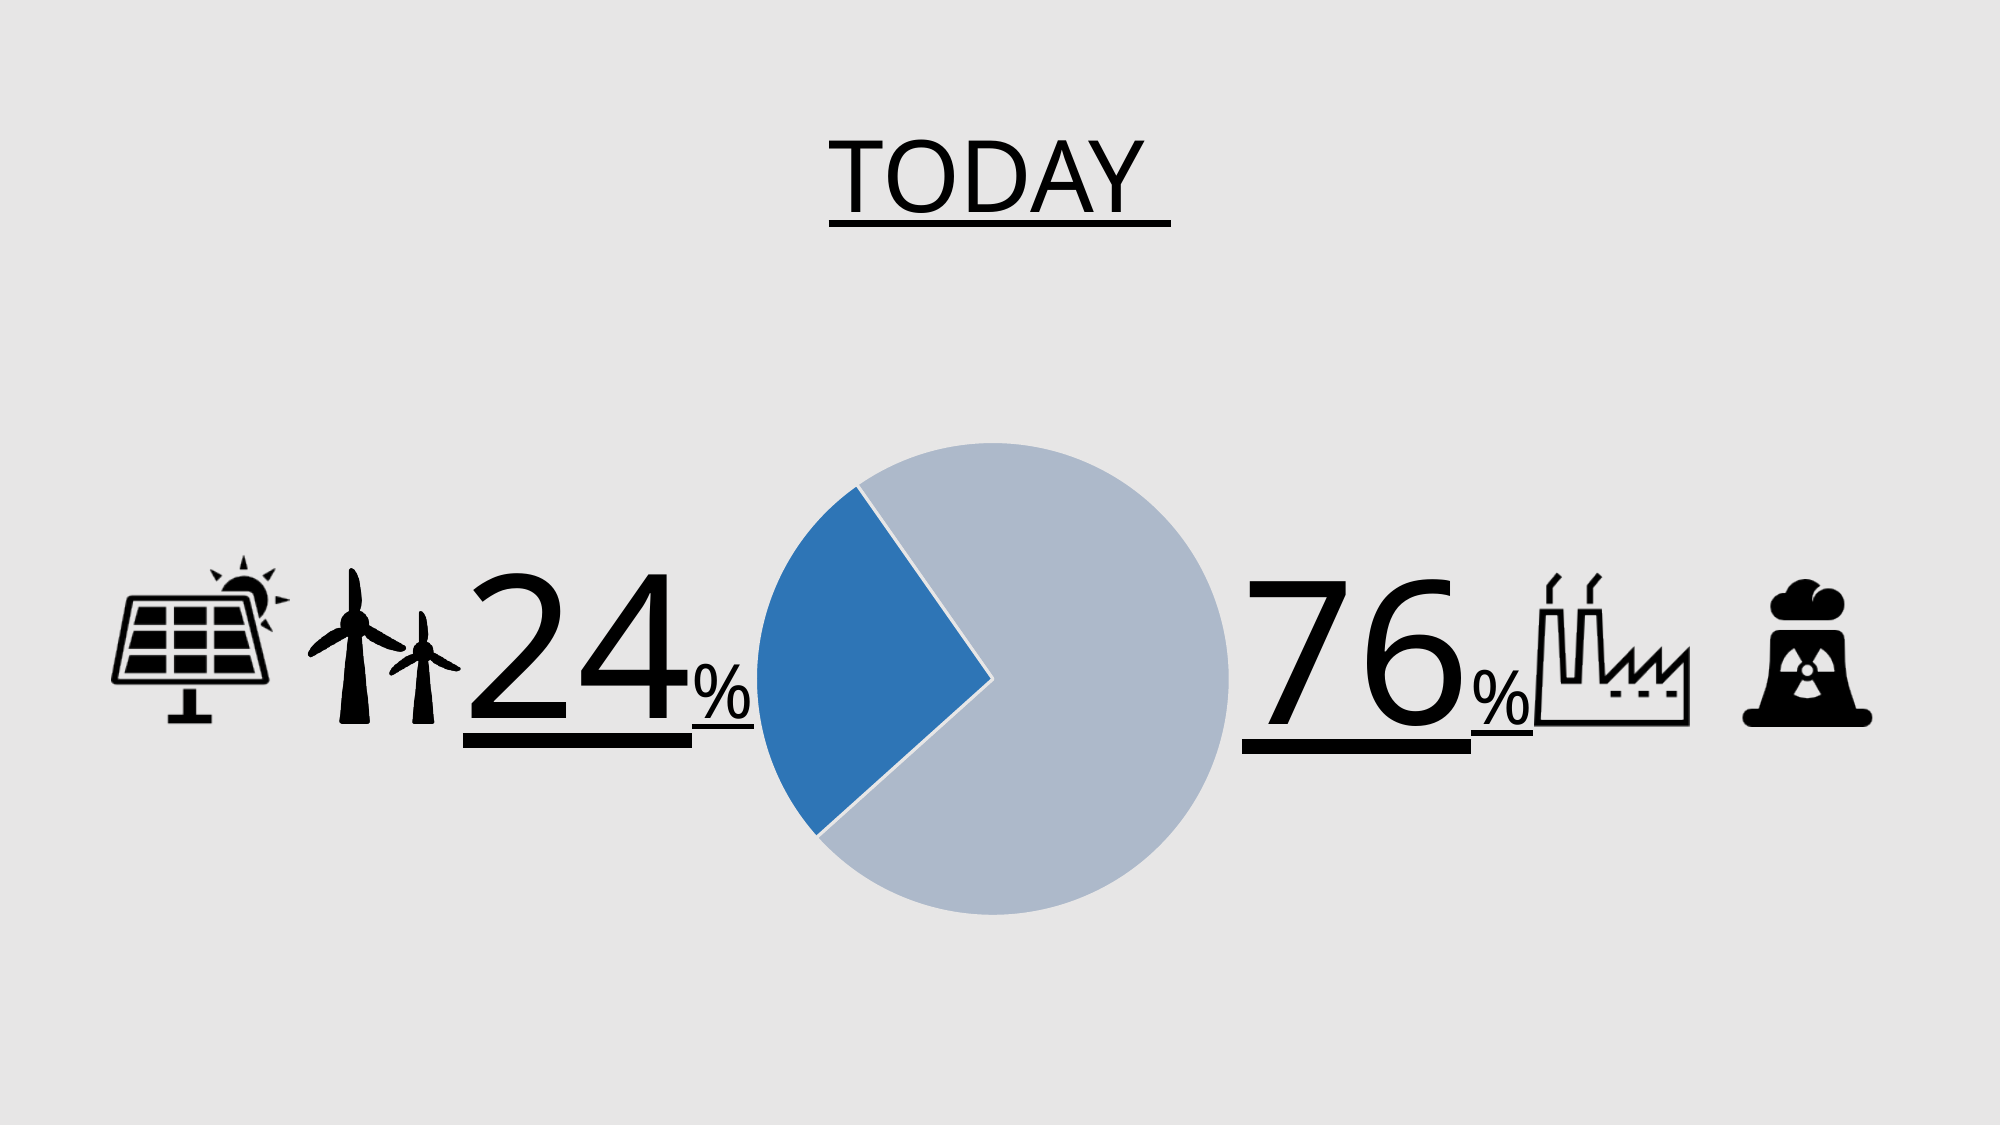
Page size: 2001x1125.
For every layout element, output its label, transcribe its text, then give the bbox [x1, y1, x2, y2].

picture [1534, 572, 1690, 727]
picture [1733, 579, 1882, 728]
chart [540, 431, 1445, 927]
text_box 24% [448, 510, 540, 766]
picture [111, 550, 290, 729]
picture [306, 568, 462, 724]
text_box 76% [1445, 517, 1548, 772]
text_box TODAY [0, 104, 2000, 240]
